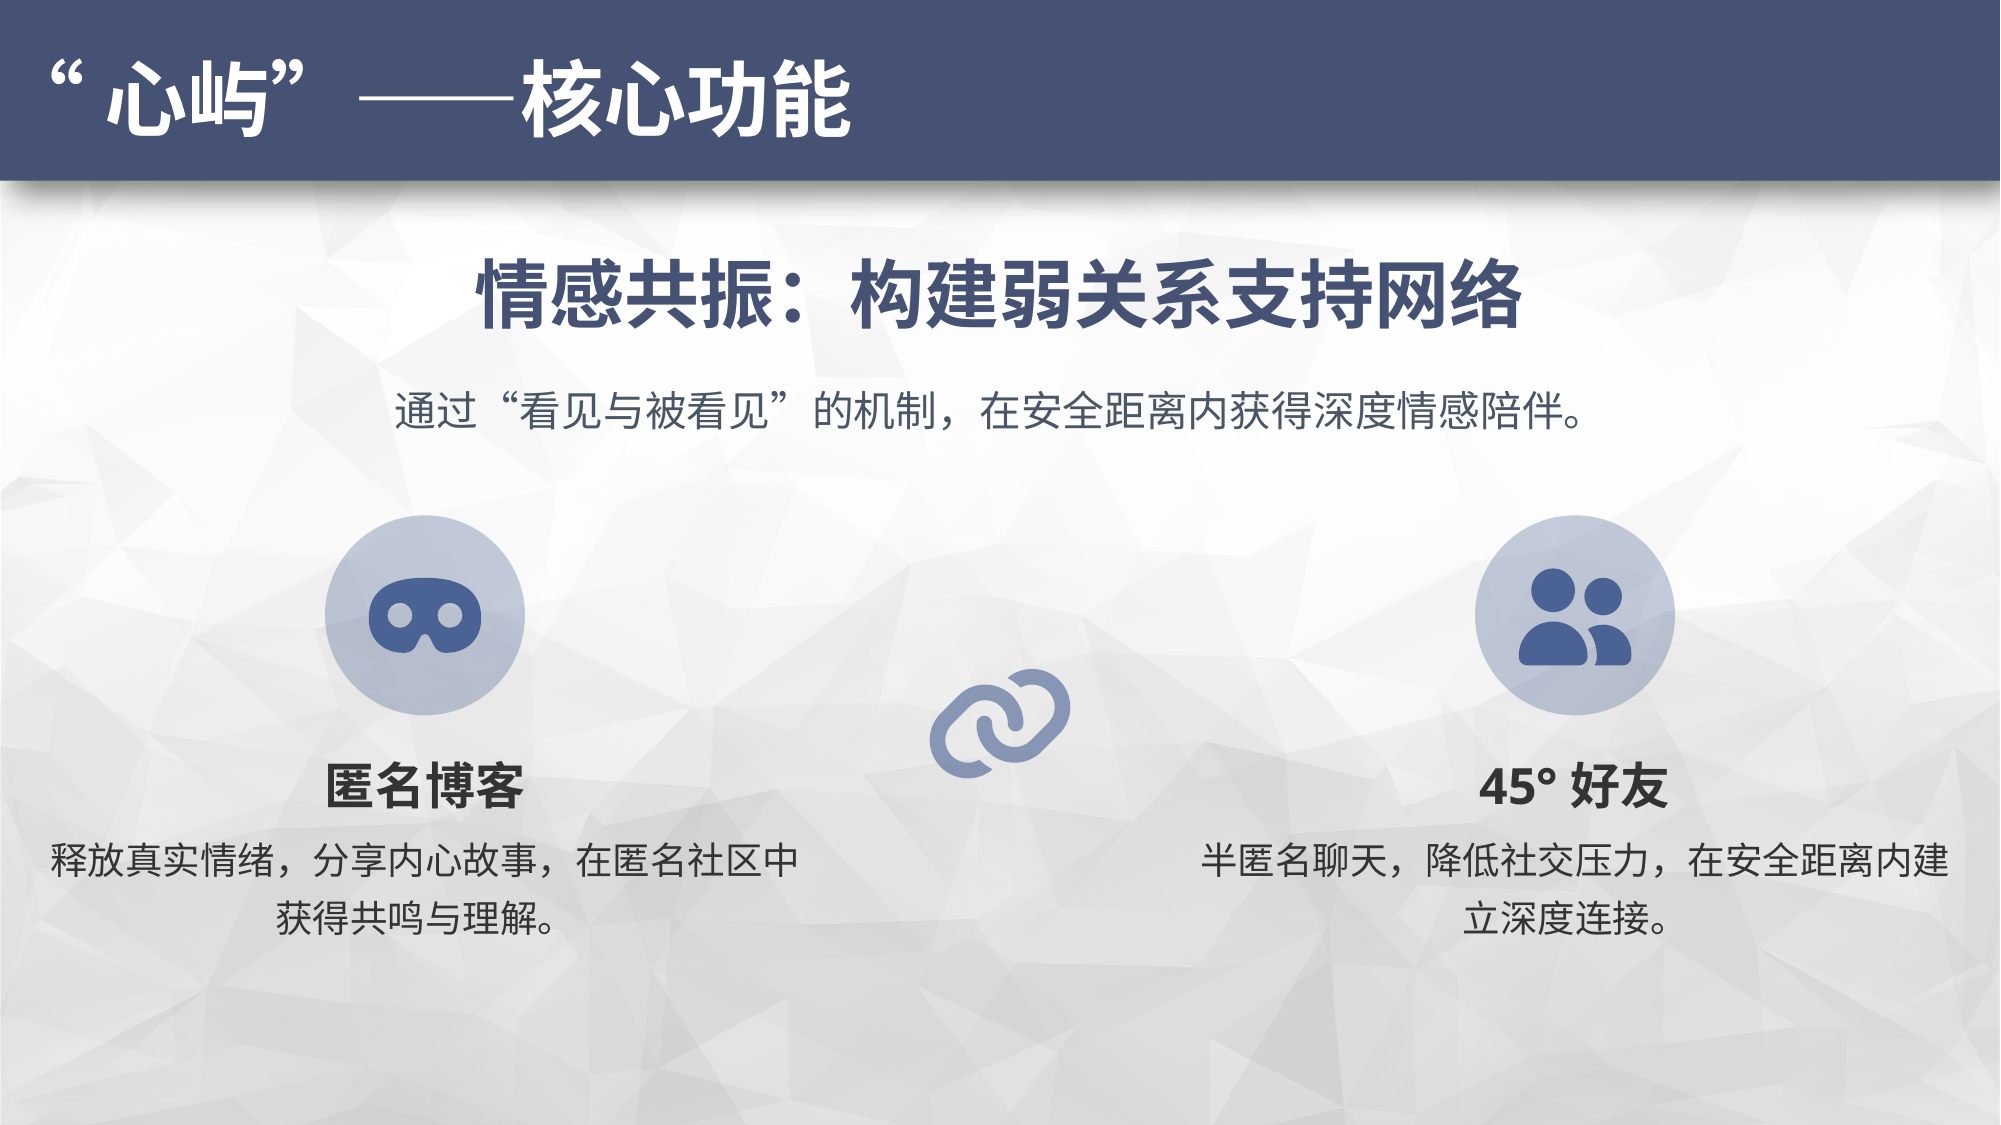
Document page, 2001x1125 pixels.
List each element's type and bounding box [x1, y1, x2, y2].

text_box [4, 256, 1996, 932]
picture [0, 257, 2000, 1125]
text_box [0, 0, 2000, 257]
